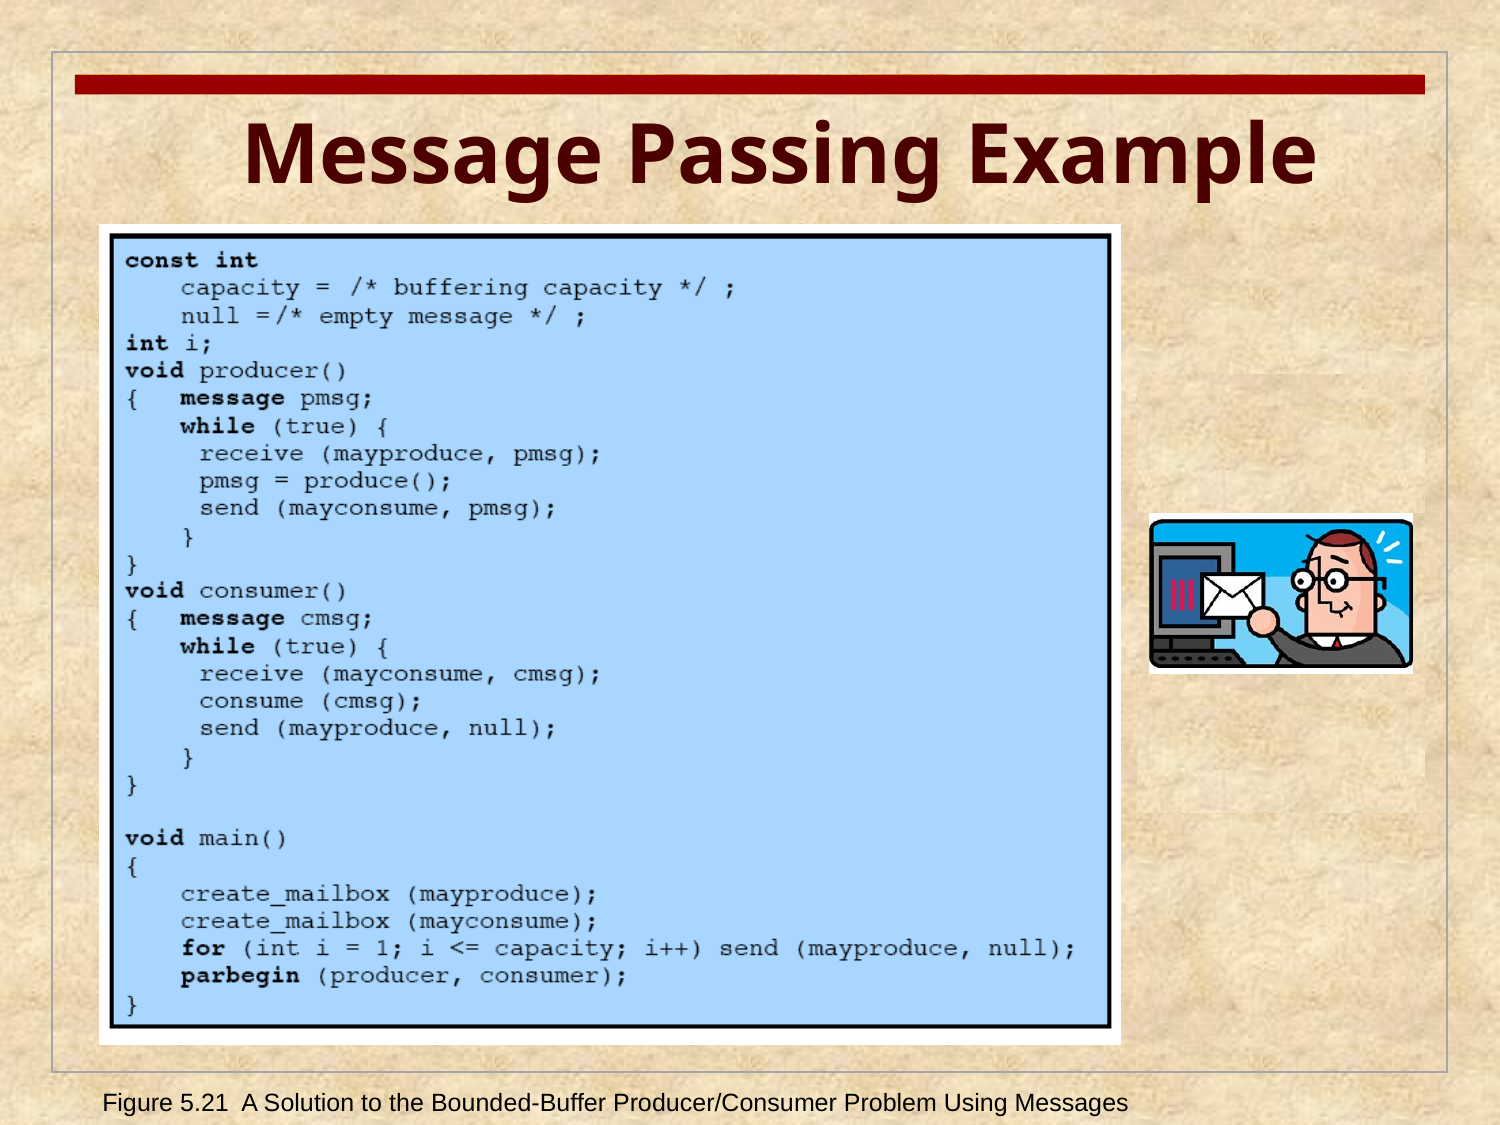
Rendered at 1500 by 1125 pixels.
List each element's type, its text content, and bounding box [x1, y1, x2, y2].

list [99, 224, 1122, 1046]
text_box [1137, 674, 1425, 813]
picture [53, 53, 1446, 1071]
text_box [1137, 374, 1425, 513]
text_box Figure 5.21 A Solution to the Bounded-Buffer Producer/Consumer Problem Using Messages [87, 1079, 1150, 1125]
picture [0, 0, 1500, 1125]
title Message Passing Example [0, 0, 1425, 200]
